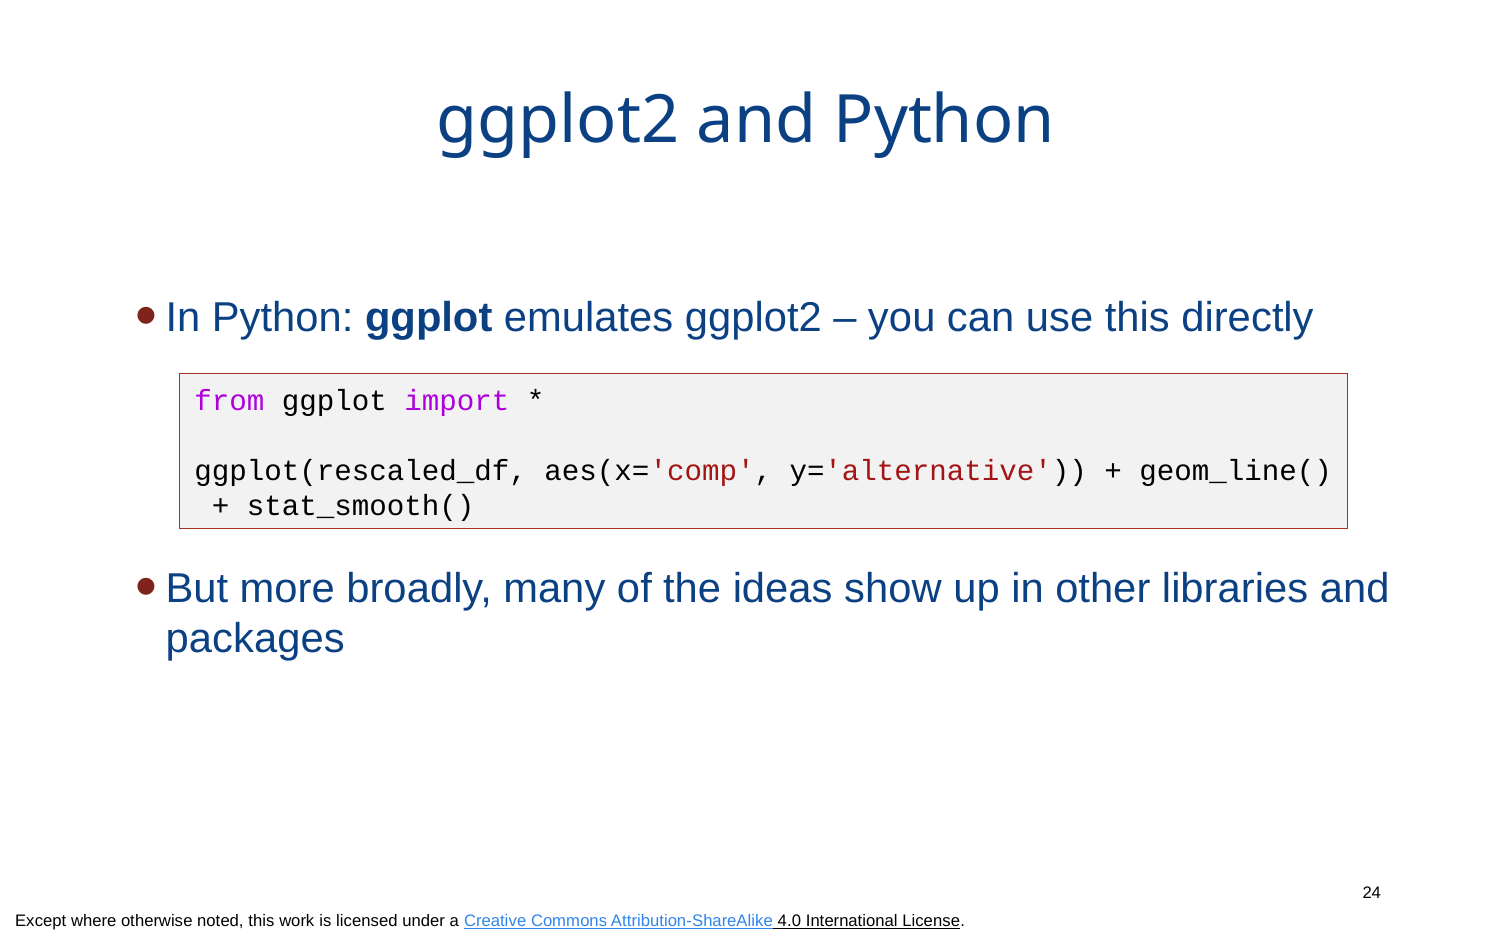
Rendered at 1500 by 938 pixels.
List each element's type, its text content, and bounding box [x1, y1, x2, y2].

slide_number 24 [1347, 866, 1416, 917]
text_box from ggplot import * ggplot(rescaled_df, aes(x='comp', y='alternative')) + geom_line() + stat_smooth() [179, 373, 1348, 529]
title ggplot2 and Python [77, 26, 1416, 205]
list In Python: ggplot emulates ggplot2 – you can use this directly But more broadly, many of the ideas show up in other libraries and packages [84, 166, 1423, 785]
